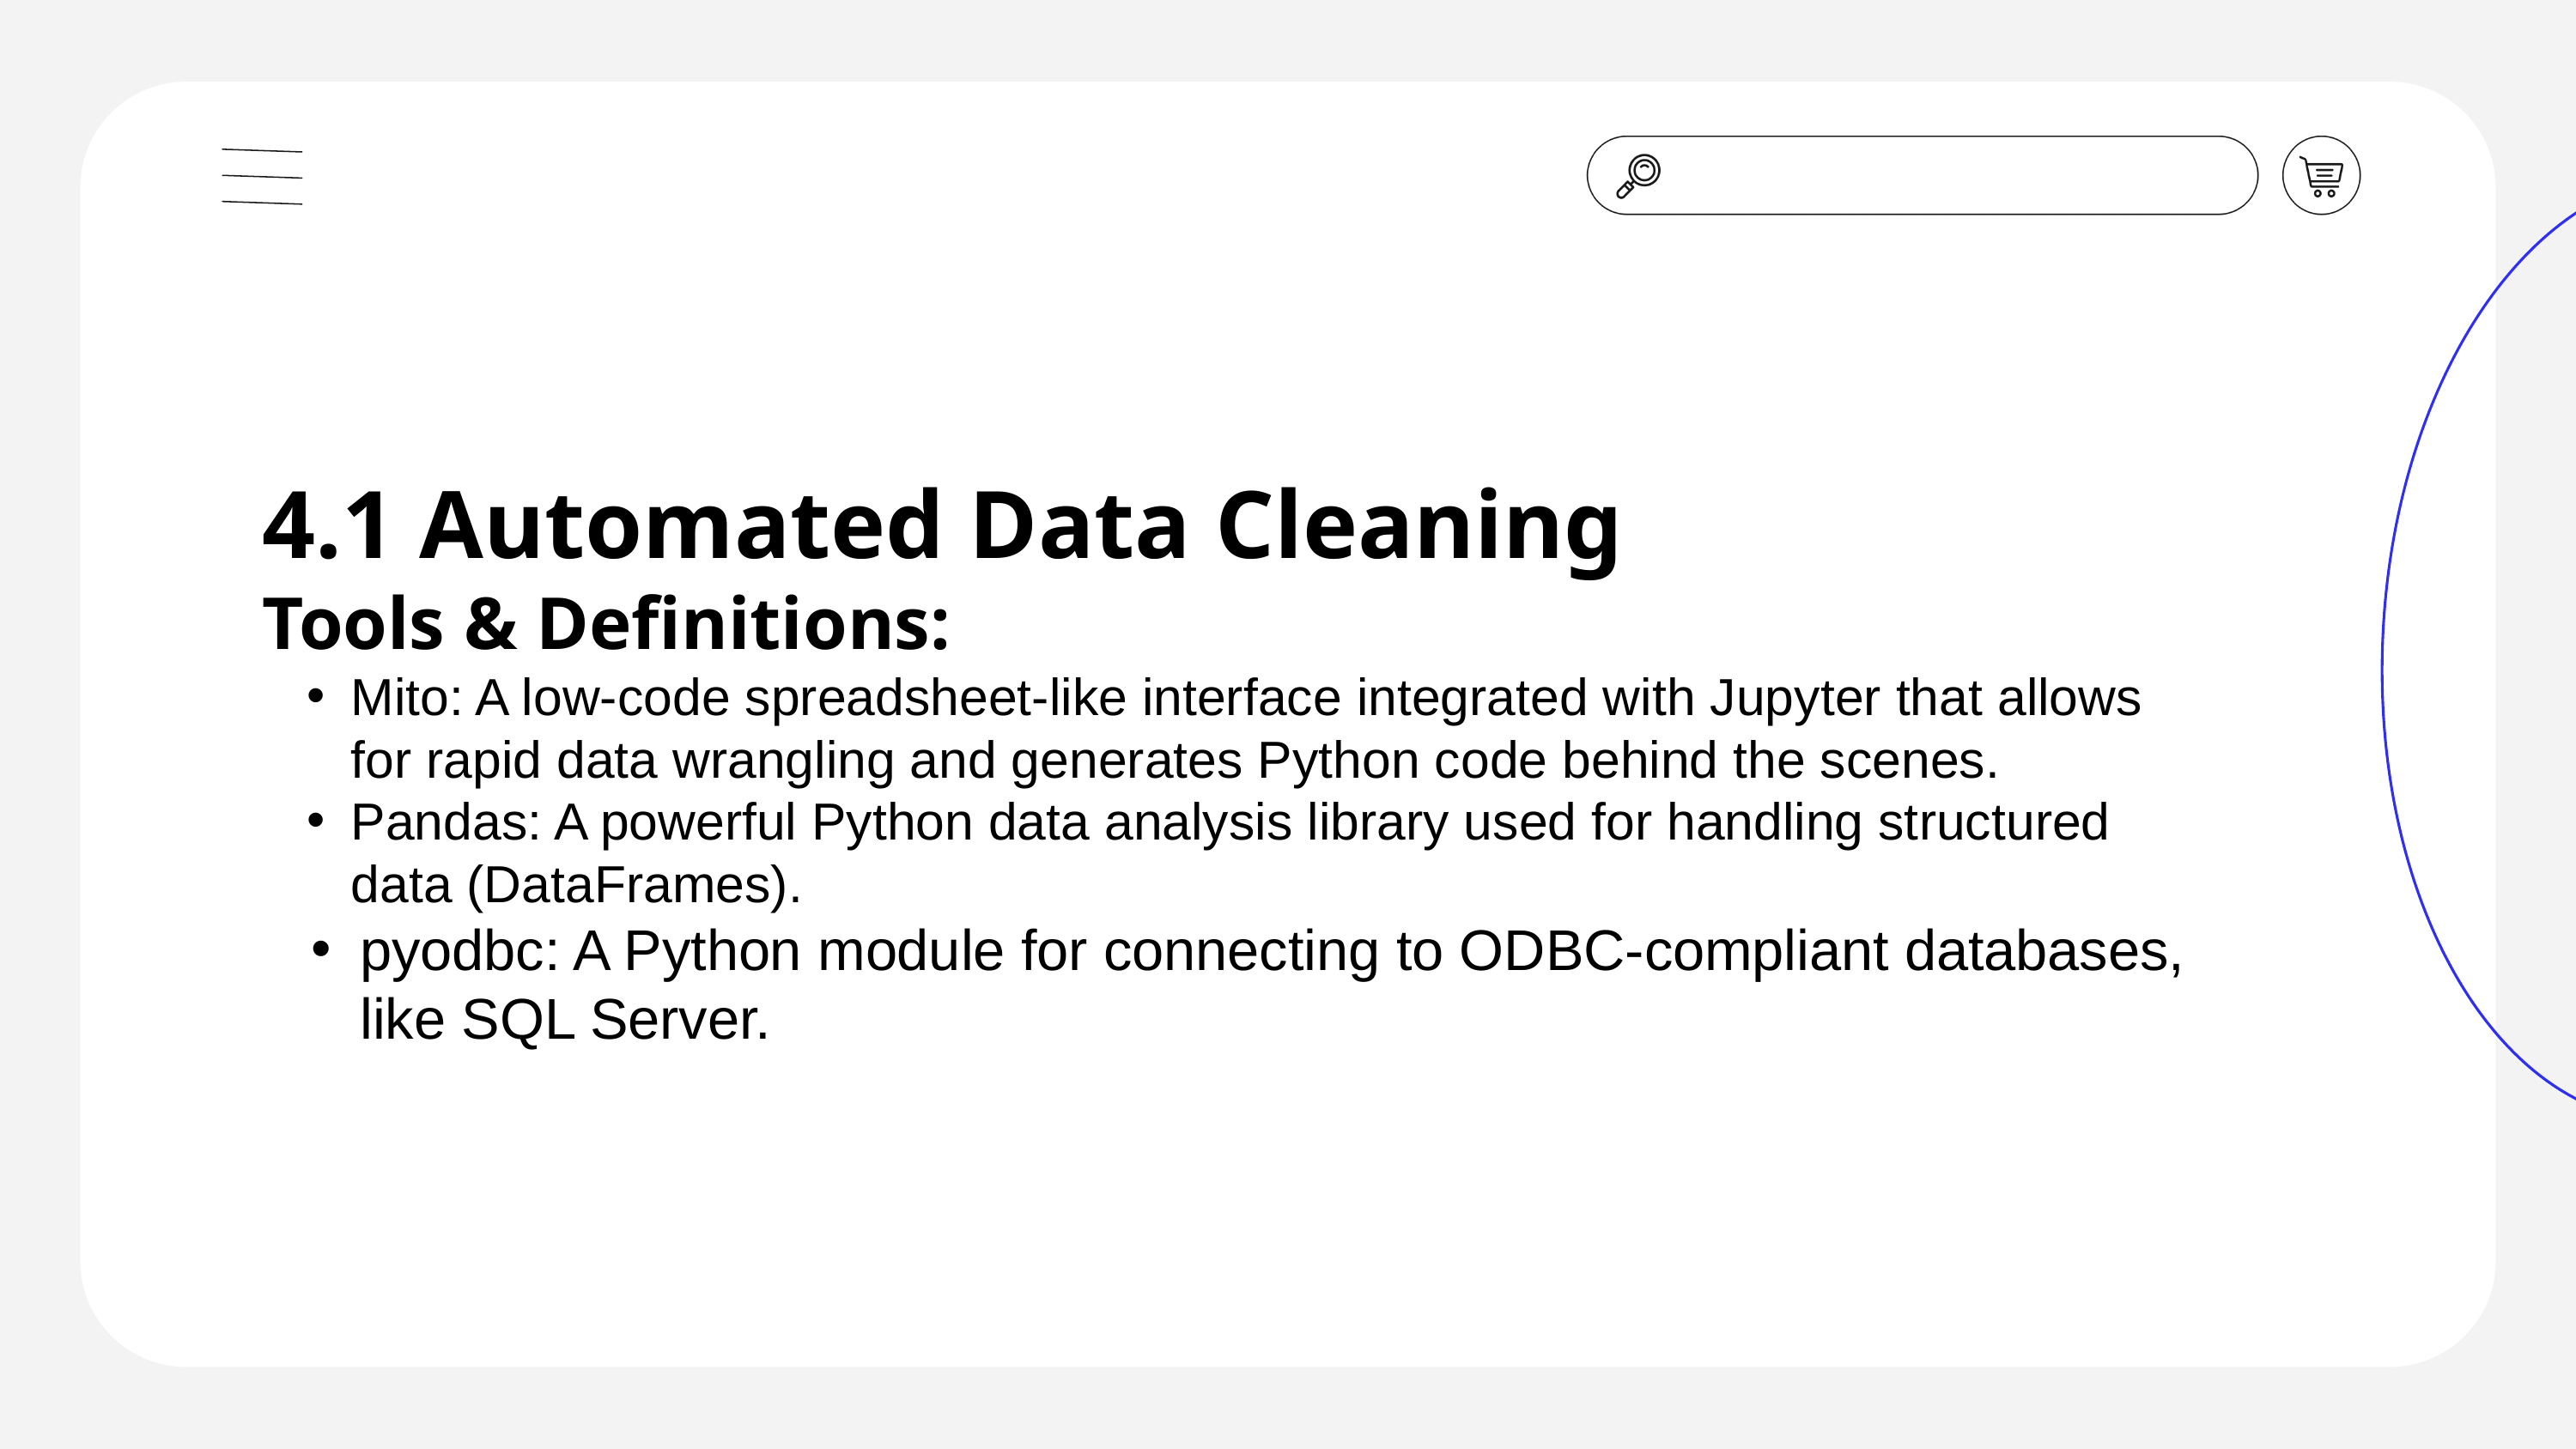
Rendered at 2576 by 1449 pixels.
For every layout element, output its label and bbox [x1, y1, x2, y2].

text_box [2205, 349, 2576, 949]
text_box [80, 81, 2496, 1367]
